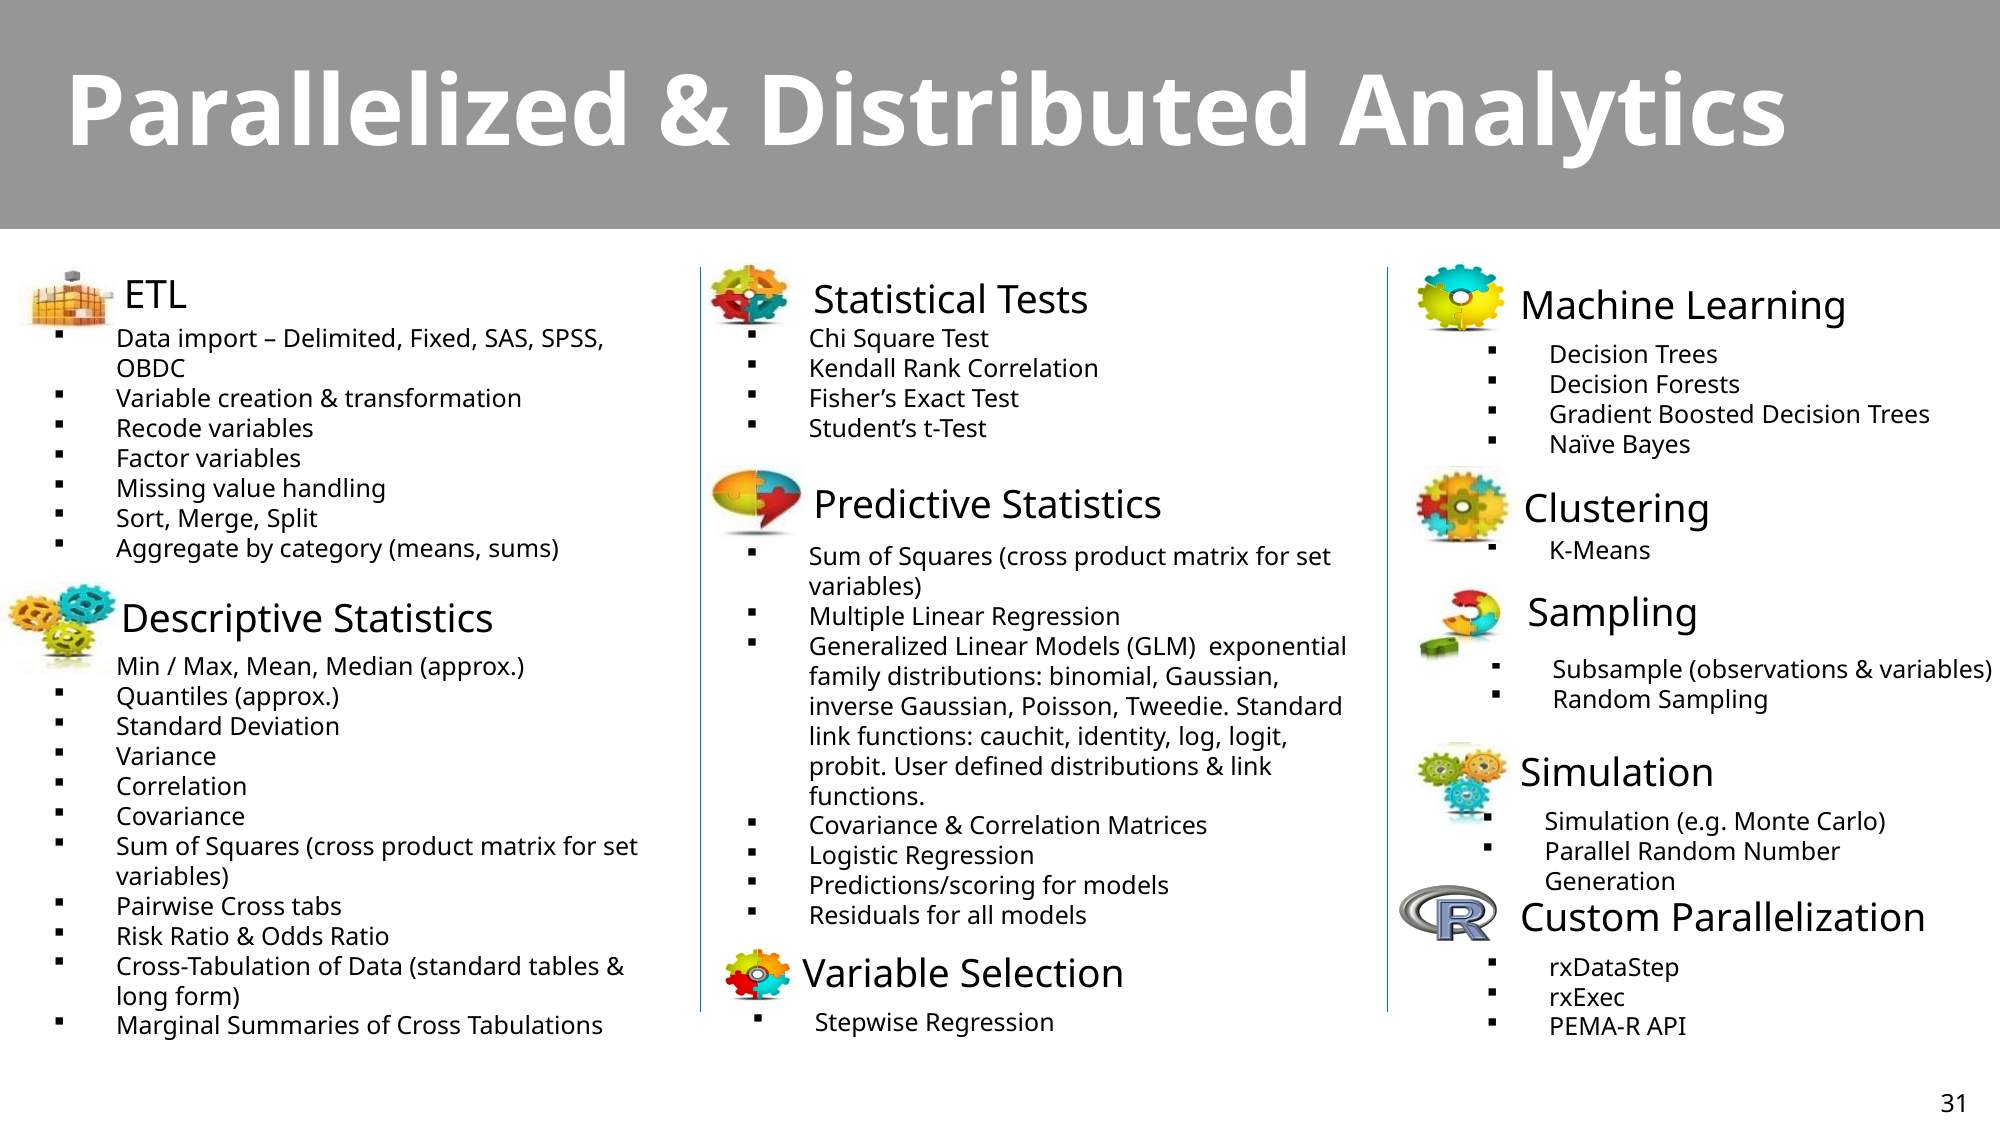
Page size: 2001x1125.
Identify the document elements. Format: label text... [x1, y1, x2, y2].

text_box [0, 582, 684, 1014]
picture [1399, 885, 1497, 941]
text_box 31 [1925, 1079, 2000, 1125]
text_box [1413, 262, 1967, 405]
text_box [1413, 737, 1984, 871]
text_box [1409, 577, 2000, 758]
text_box ETL [103, 259, 571, 327]
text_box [1411, 465, 1971, 596]
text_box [699, 266, 1388, 1013]
picture [706, 262, 791, 266]
text_box [0, 0, 2000, 230]
title Parallelized & Distributed Analytics [40, 45, 2000, 214]
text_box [723, 938, 1300, 1068]
text_box Custom Parallelization [1499, 882, 1950, 940]
text_box rxDataStep rxExec PEMA-R API [1466, 940, 1967, 1017]
picture [19, 263, 119, 330]
text_box Data import – Delimited, Fixed, SAS, SPSS, OBDC Variable creation & transformation Recode variables Factor variables Missing value handling Sort, Merge, Split Aggregate by category (means, sums) [33, 312, 668, 566]
